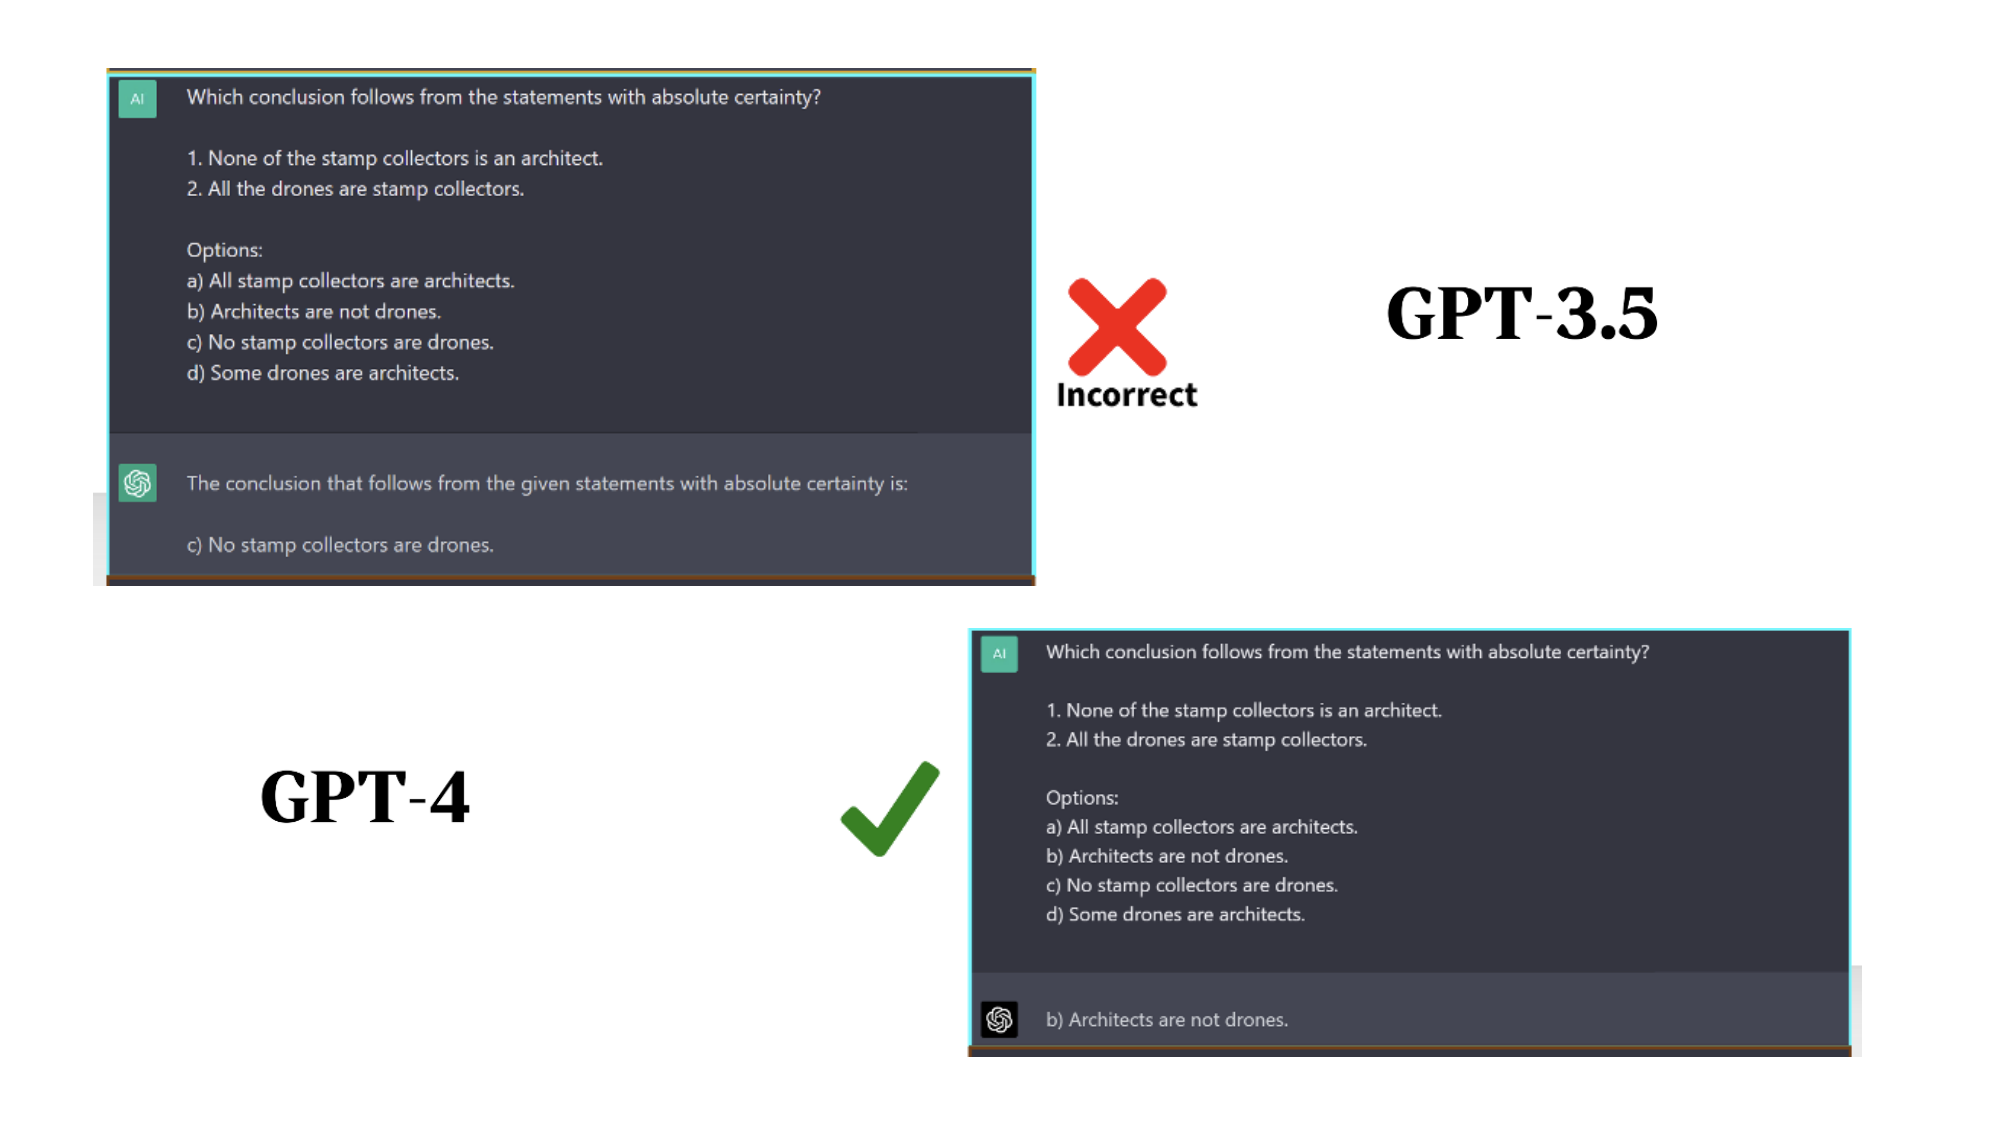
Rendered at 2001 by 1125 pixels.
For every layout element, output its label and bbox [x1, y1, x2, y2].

picture [1347, 260, 1702, 359]
picture [228, 734, 508, 843]
picture [93, 68, 1213, 586]
picture [794, 628, 1862, 1057]
